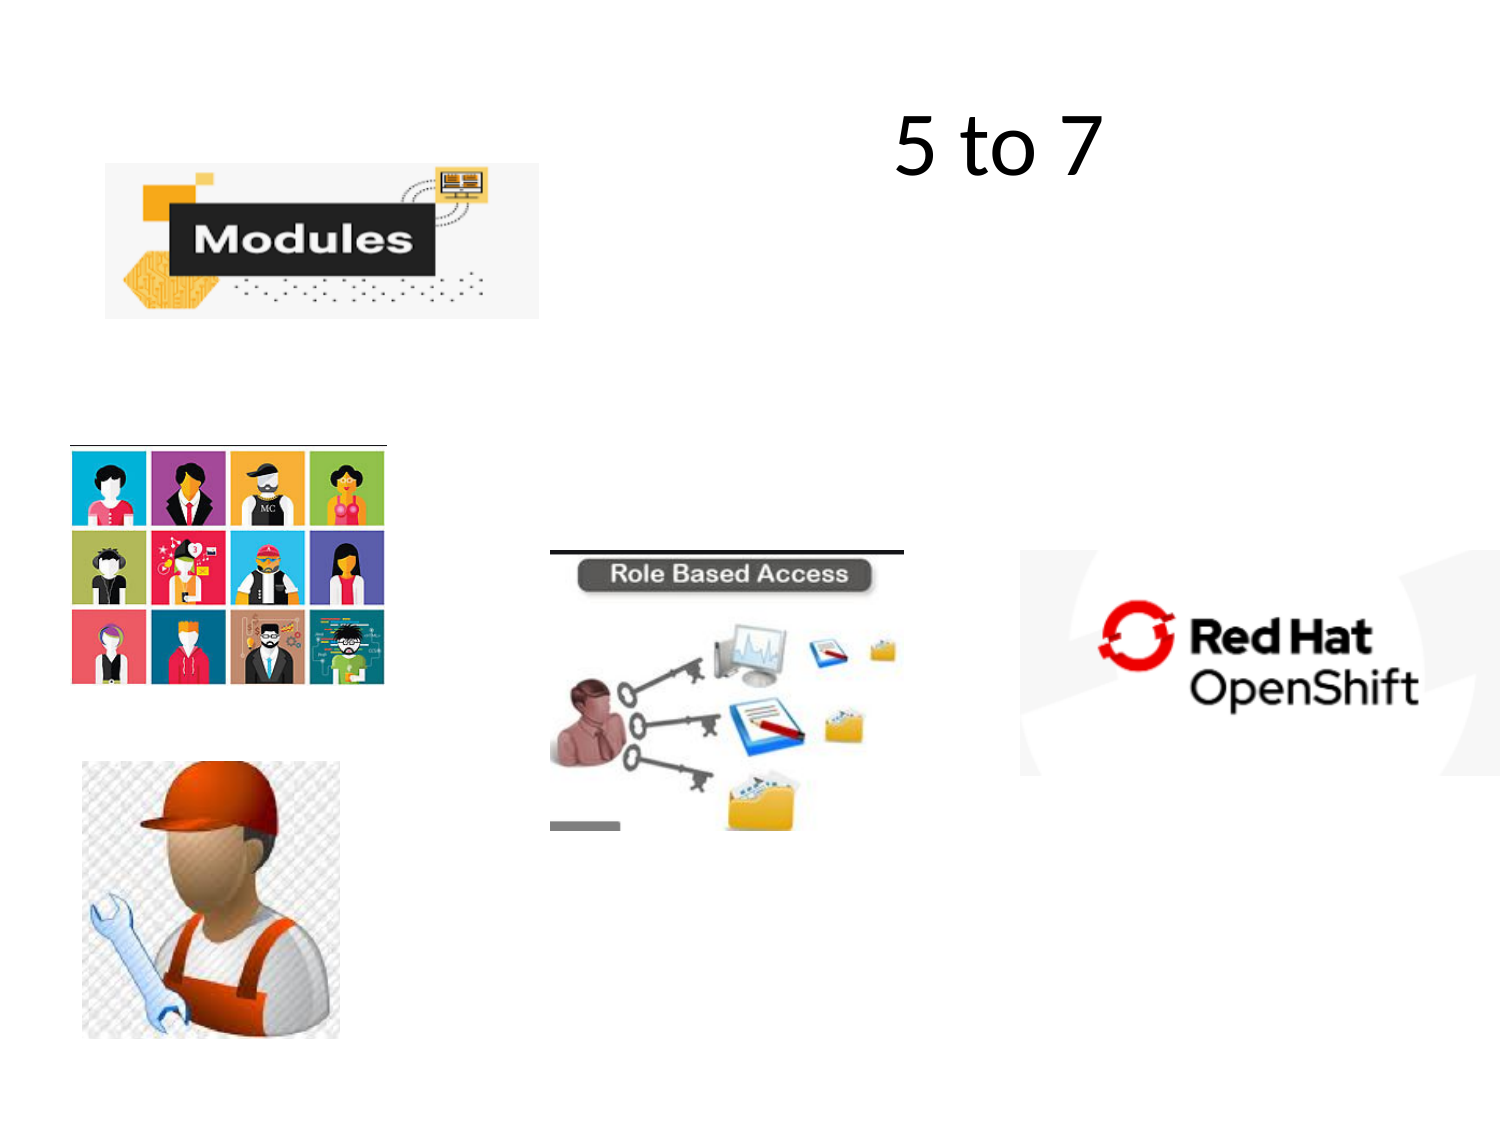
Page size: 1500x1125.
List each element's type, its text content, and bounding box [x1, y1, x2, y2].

picture [70, 445, 387, 686]
picture [550, 550, 905, 831]
picture [1020, 550, 1500, 776]
picture [81, 761, 341, 1039]
picture [105, 163, 540, 319]
title 5 to 7 [75, 45, 1425, 233]
